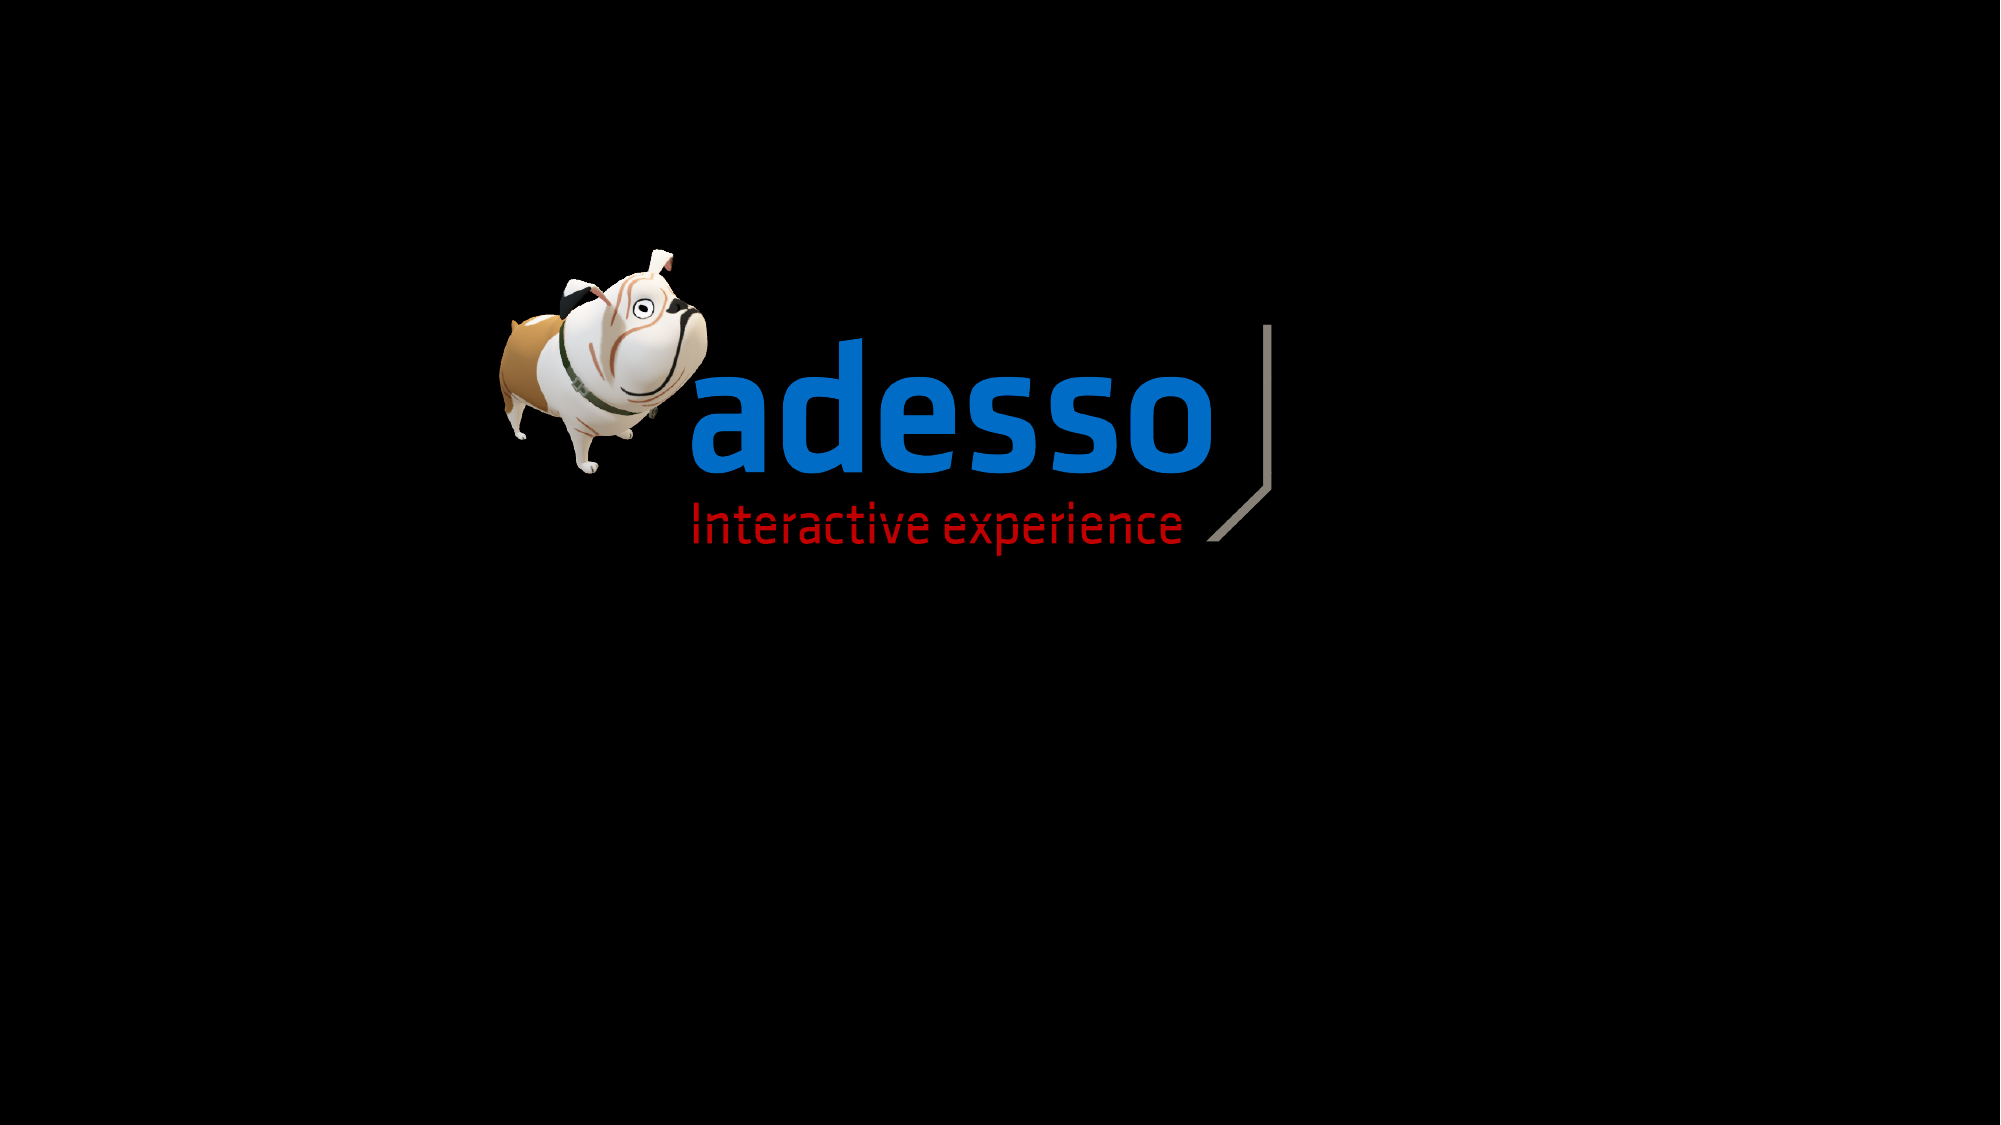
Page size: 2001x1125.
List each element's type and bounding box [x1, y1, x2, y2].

picture [478, 246, 1385, 582]
